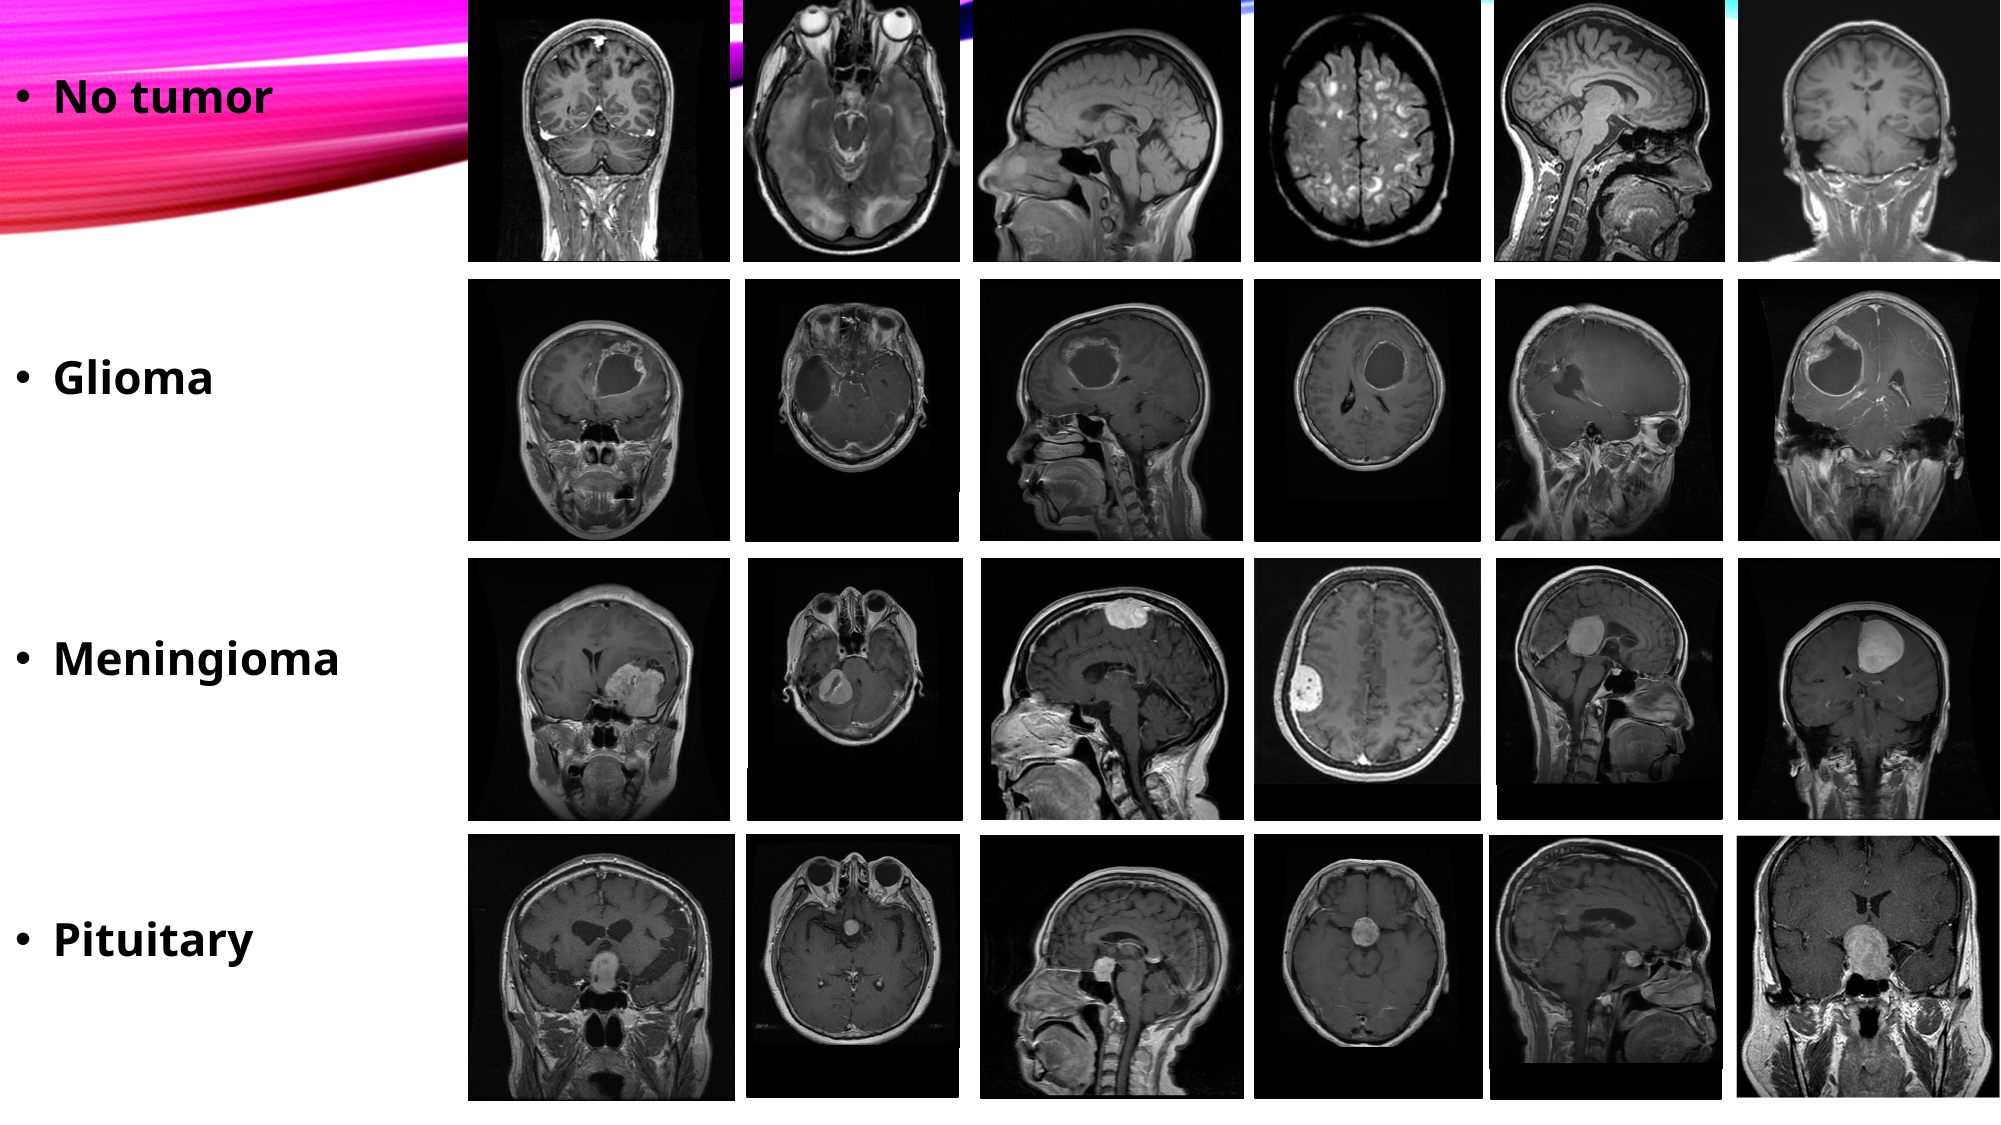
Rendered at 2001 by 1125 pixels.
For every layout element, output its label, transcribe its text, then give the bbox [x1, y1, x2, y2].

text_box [467, 279, 2000, 542]
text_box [467, 833, 2000, 1101]
list No tumor Glioma Meningioma Pituitary [0, 66, 380, 1021]
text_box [467, 558, 2000, 821]
picture [0, 0, 2000, 262]
